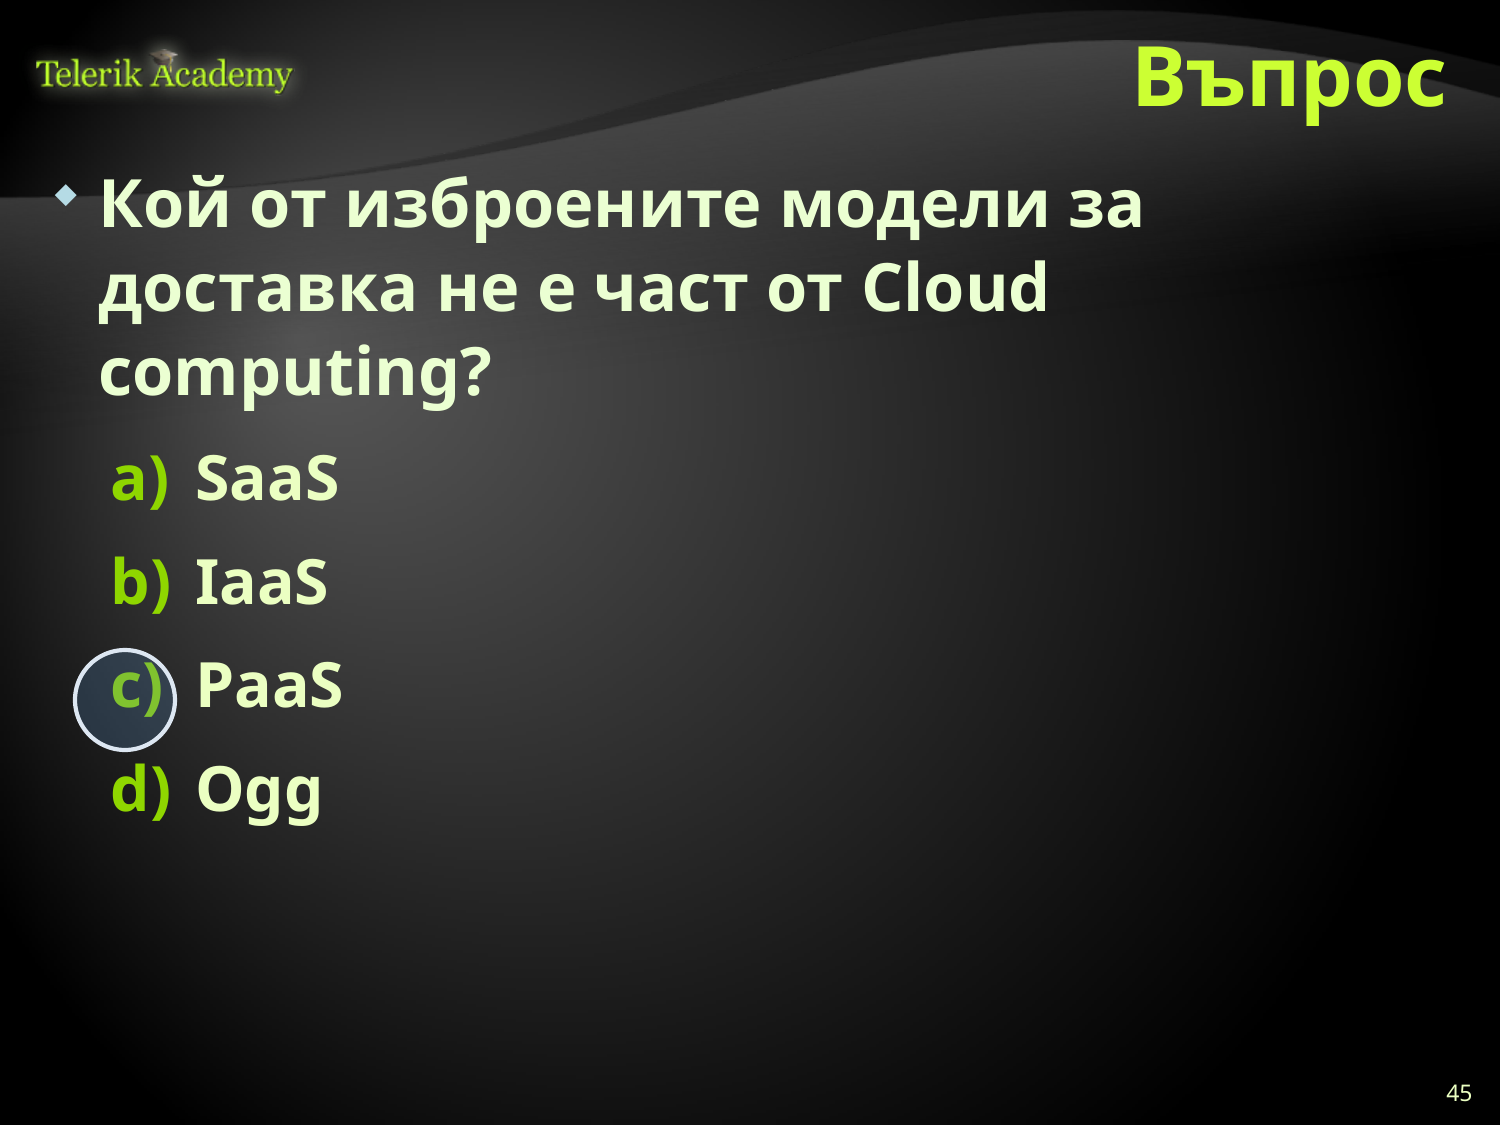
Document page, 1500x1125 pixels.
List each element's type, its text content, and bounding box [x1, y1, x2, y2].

text_box [72, 647, 178, 753]
slide_number 45 [1412, 1074, 1488, 1113]
list Кой от изброените модели за доставка не е част от Cloud computing? SaaS IaaS PaaS Ogg [37, 149, 1463, 1075]
picture [0, 0, 1500, 1125]
title Въпрос [300, 12, 1463, 149]
